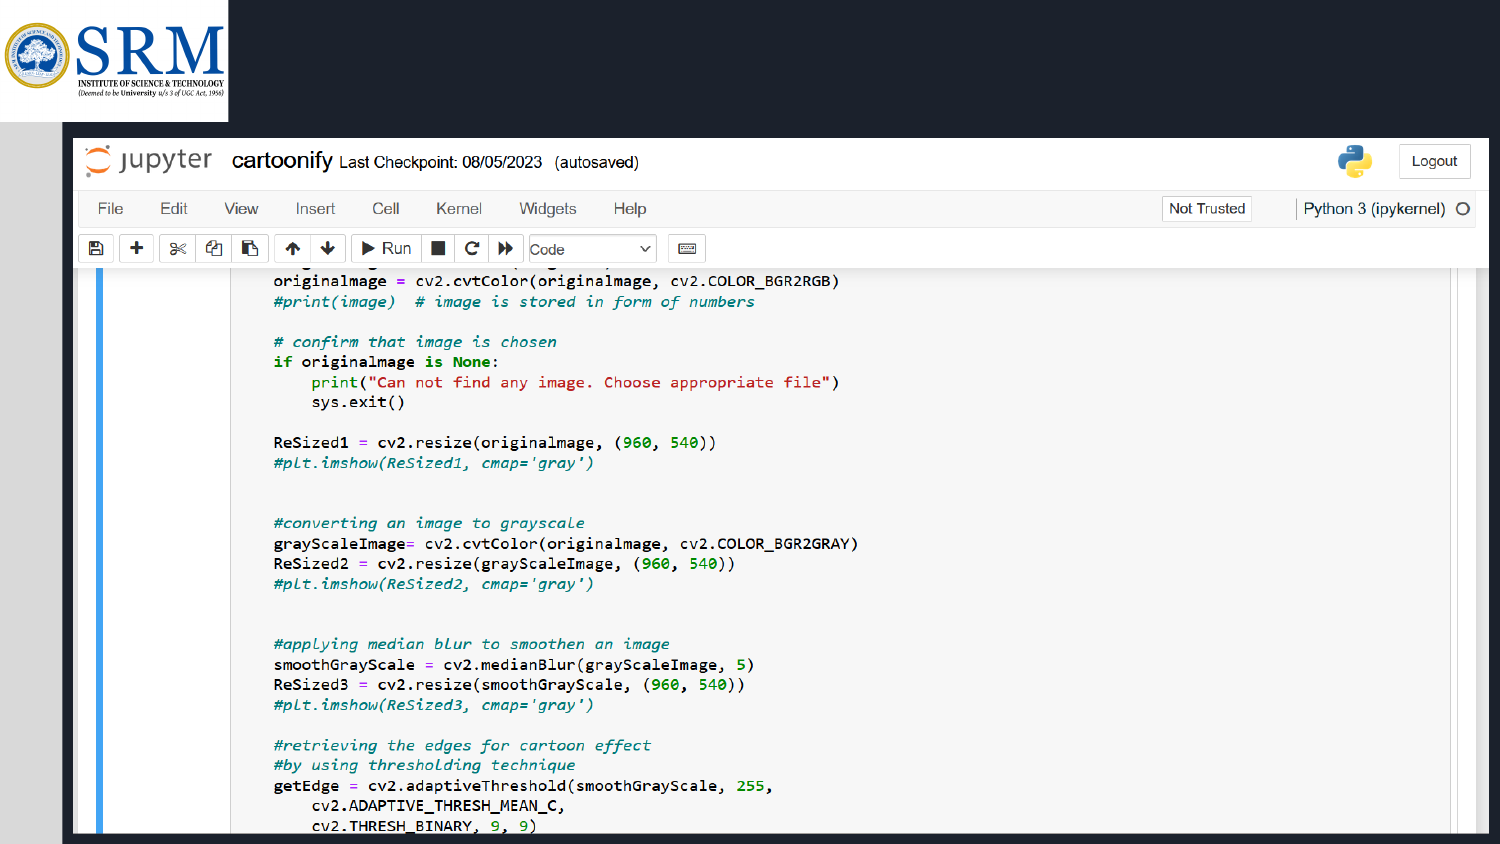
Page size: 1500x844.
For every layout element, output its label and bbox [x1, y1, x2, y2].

picture [73, 138, 1489, 834]
picture [0, 0, 229, 122]
